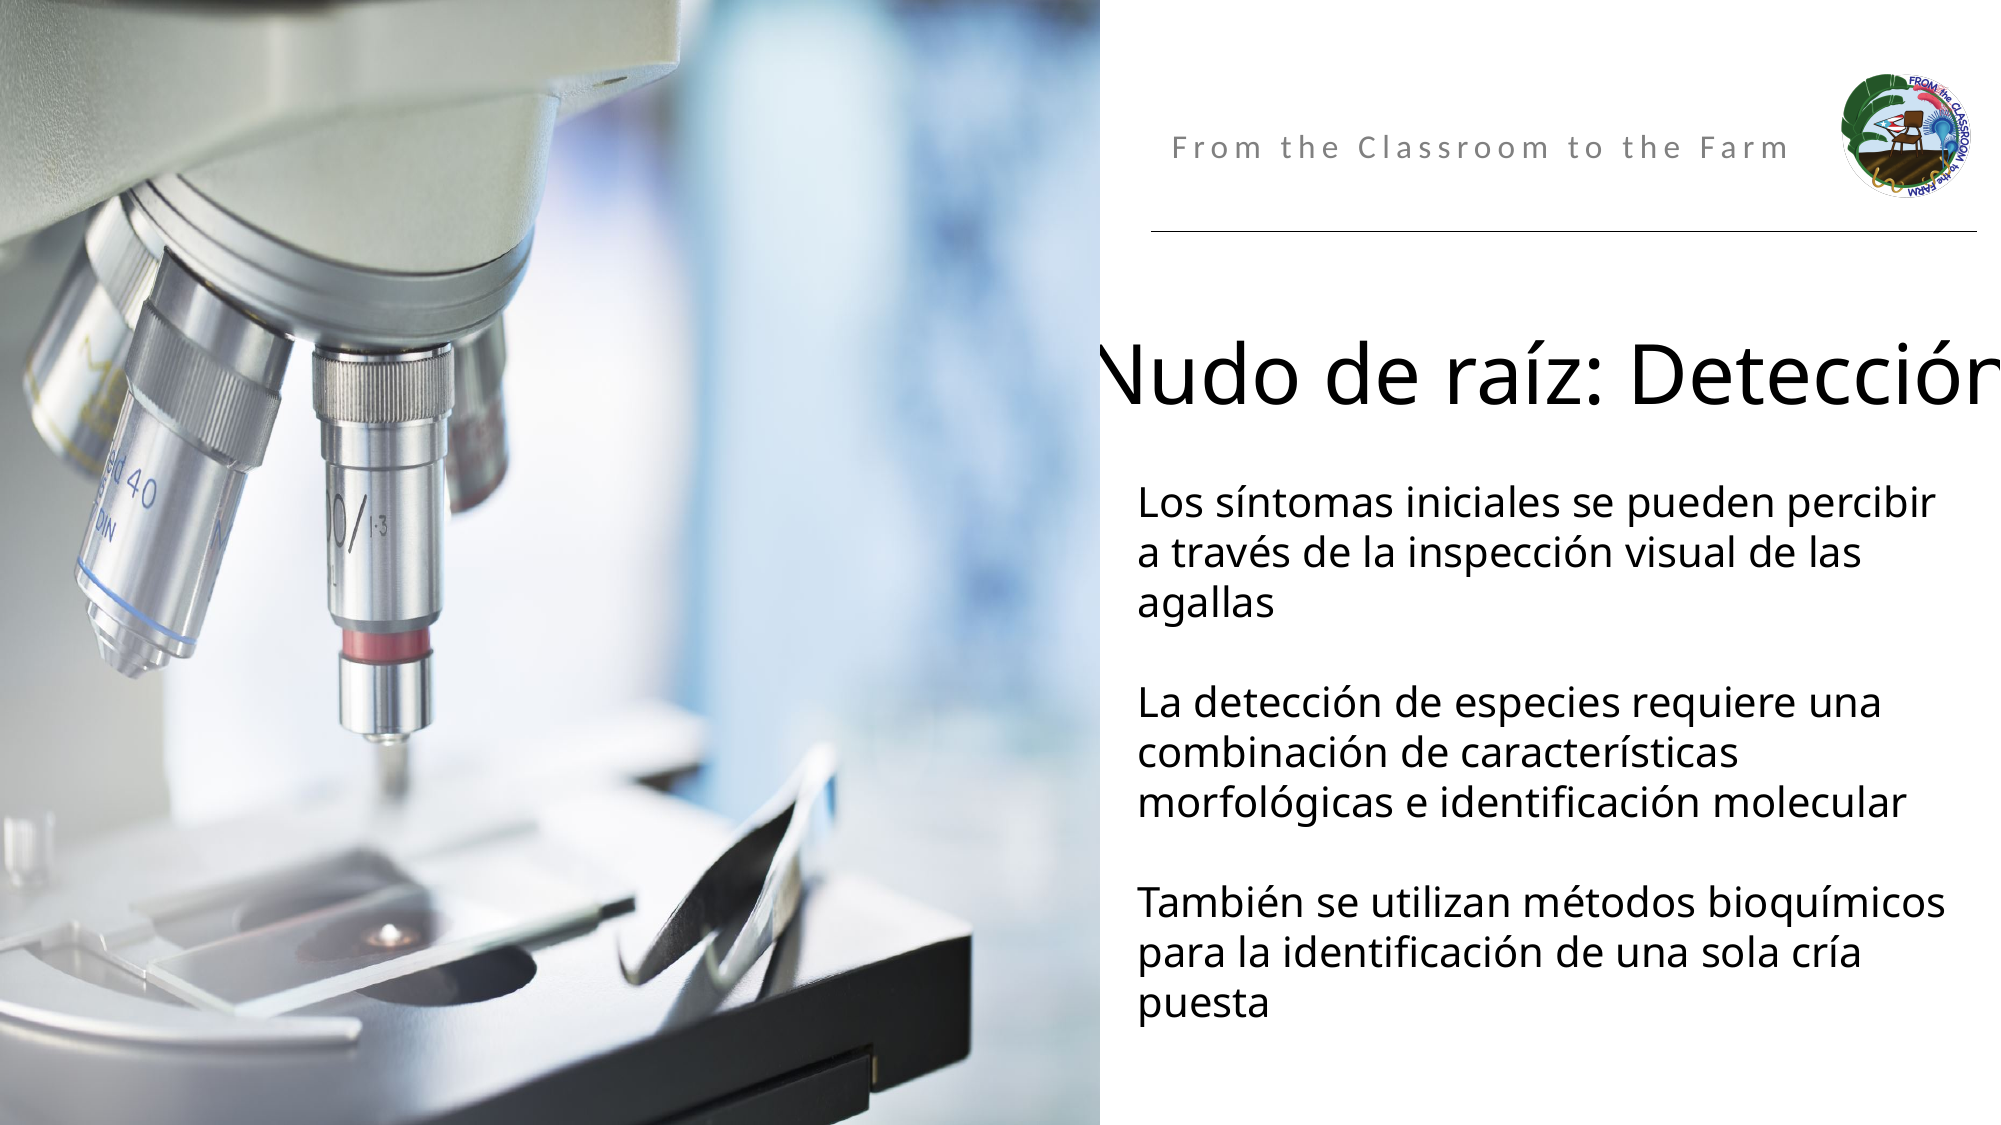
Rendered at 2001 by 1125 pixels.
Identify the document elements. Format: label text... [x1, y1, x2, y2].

text_box Los síntomas iniciales se pueden percibir a través de la inspección visual de las agallas La detección de especies requiere una combinación de características morfológicas e identificación molecular También se utilizan métodos bioquímicos para la identificación de una sola cría puesta [1122, 468, 1984, 1034]
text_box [1100, 58, 2000, 418]
picture [0, 0, 1100, 1125]
